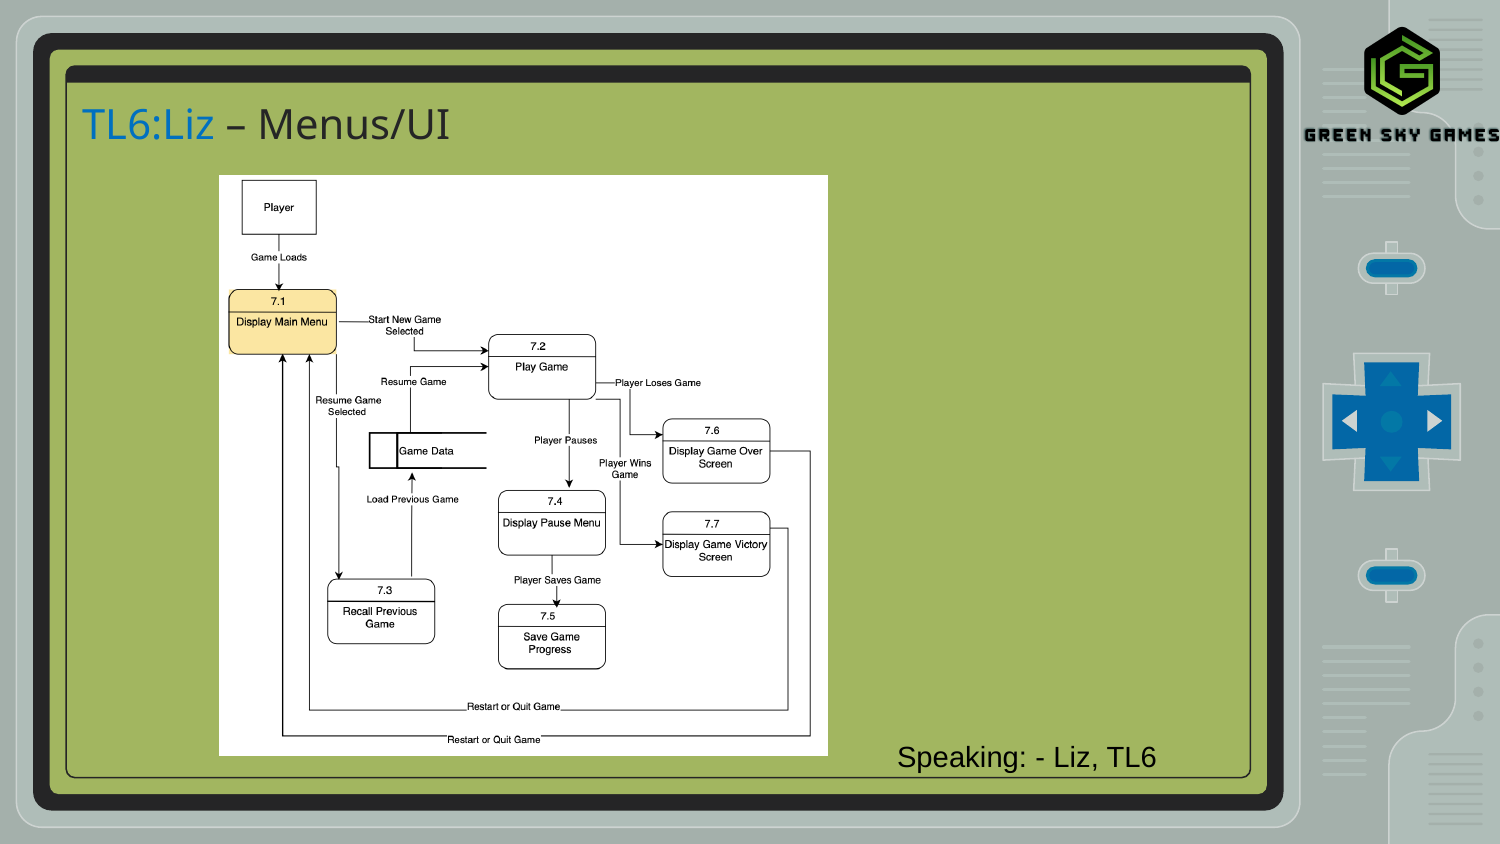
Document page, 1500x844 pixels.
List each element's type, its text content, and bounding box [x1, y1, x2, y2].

text_box Speaking: - Liz, TL6 [882, 730, 1245, 781]
picture [219, 175, 828, 756]
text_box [1322, 353, 1461, 491]
title TL6:Liz – Menus/UI [67, 82, 1187, 218]
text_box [1358, 241, 1426, 295]
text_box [1358, 548, 1426, 603]
picture [1285, 0, 1500, 184]
